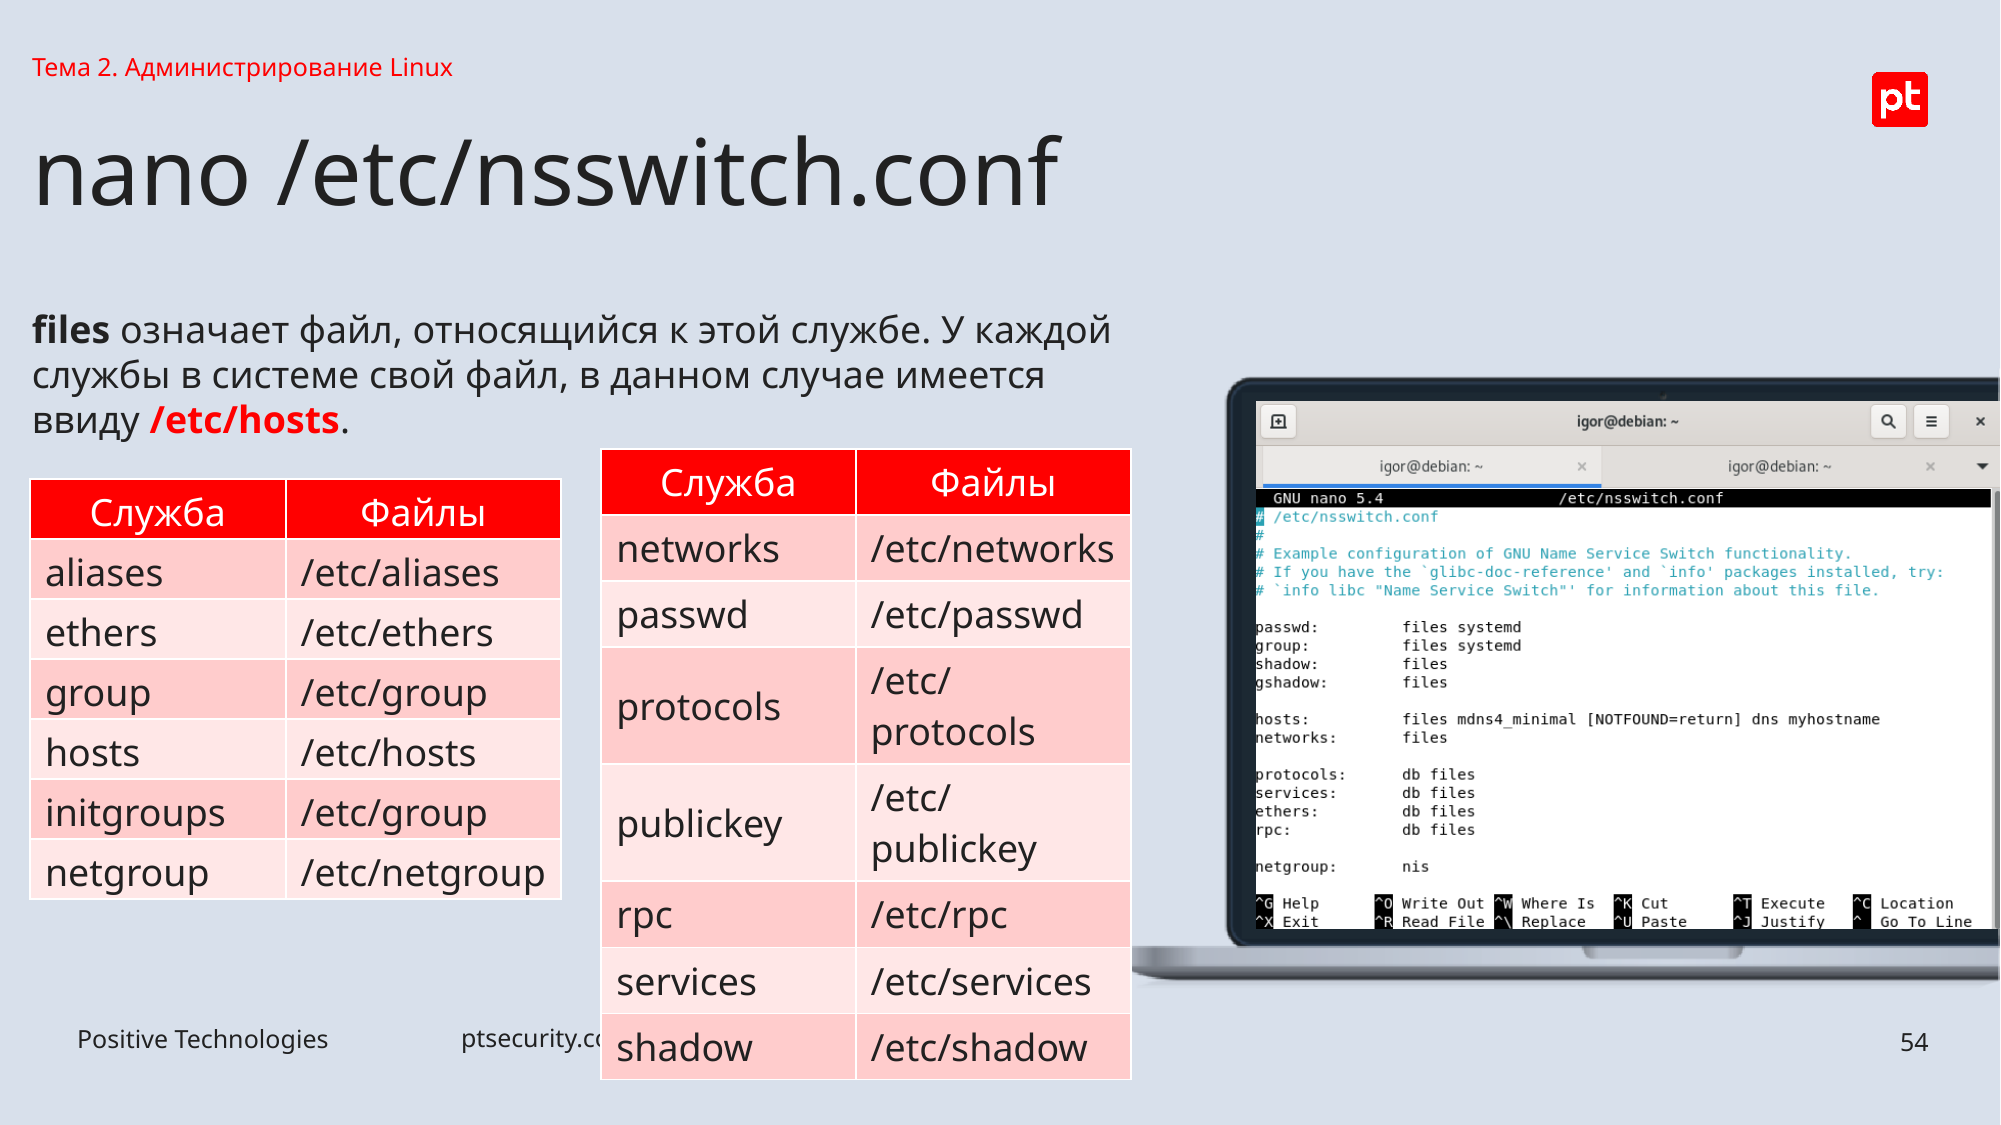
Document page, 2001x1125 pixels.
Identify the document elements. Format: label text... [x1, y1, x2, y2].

table_cell netgroup [31, 840, 285, 898]
slide_number 54 [1608, 1013, 1944, 1074]
table_cell /etc/aliases [287, 540, 560, 598]
list Тема 2. Администрирование Linux [17, 41, 513, 117]
table_cell /etc/hosts [287, 720, 560, 778]
table_header Служба [31, 480, 285, 538]
table_header Служба [602, 450, 855, 514]
table_cell rpc [602, 882, 855, 947]
table_cell protocols [602, 648, 855, 763]
table_cell publickey [602, 765, 855, 880]
table_cell ethers [31, 600, 285, 658]
table_cell /etc/netgroup [287, 840, 560, 898]
table_cell initgroups [31, 780, 285, 838]
table_header Файлы [287, 480, 560, 538]
table_header Файлы [857, 450, 1130, 514]
text_box files означает файл, относящийся к этой службе. У каждой службы в системе свой файл, в данном случае имеется ввиду /etc/hosts. [17, 298, 1222, 449]
table_cell /etc/rpc [857, 882, 1130, 947]
table_cell /etc/services [857, 948, 1130, 1013]
table_cell shadow [602, 1014, 855, 1079]
table_cell networks [602, 516, 855, 580]
table_cell /etc/ethers [287, 600, 560, 658]
table_cell /etc/passwd [857, 582, 1130, 646]
table_cell hosts [31, 720, 285, 778]
table_cell /etc/group [287, 660, 560, 718]
table_cell /etc/publickey [857, 765, 1130, 880]
title nano /etc/nsswitch.conf [17, 116, 1156, 233]
table_cell services [602, 948, 855, 1013]
table_cell /etc/protocols [857, 648, 1130, 763]
table_cell group [31, 660, 285, 718]
table_cell /etc/group [287, 780, 560, 838]
table_cell aliases [31, 540, 285, 598]
table_cell /etc/shadow [857, 1014, 1130, 1079]
table_cell /etc/networks [857, 516, 1130, 580]
picture [0, 0, 2001, 1125]
table_cell passwd [602, 582, 855, 646]
